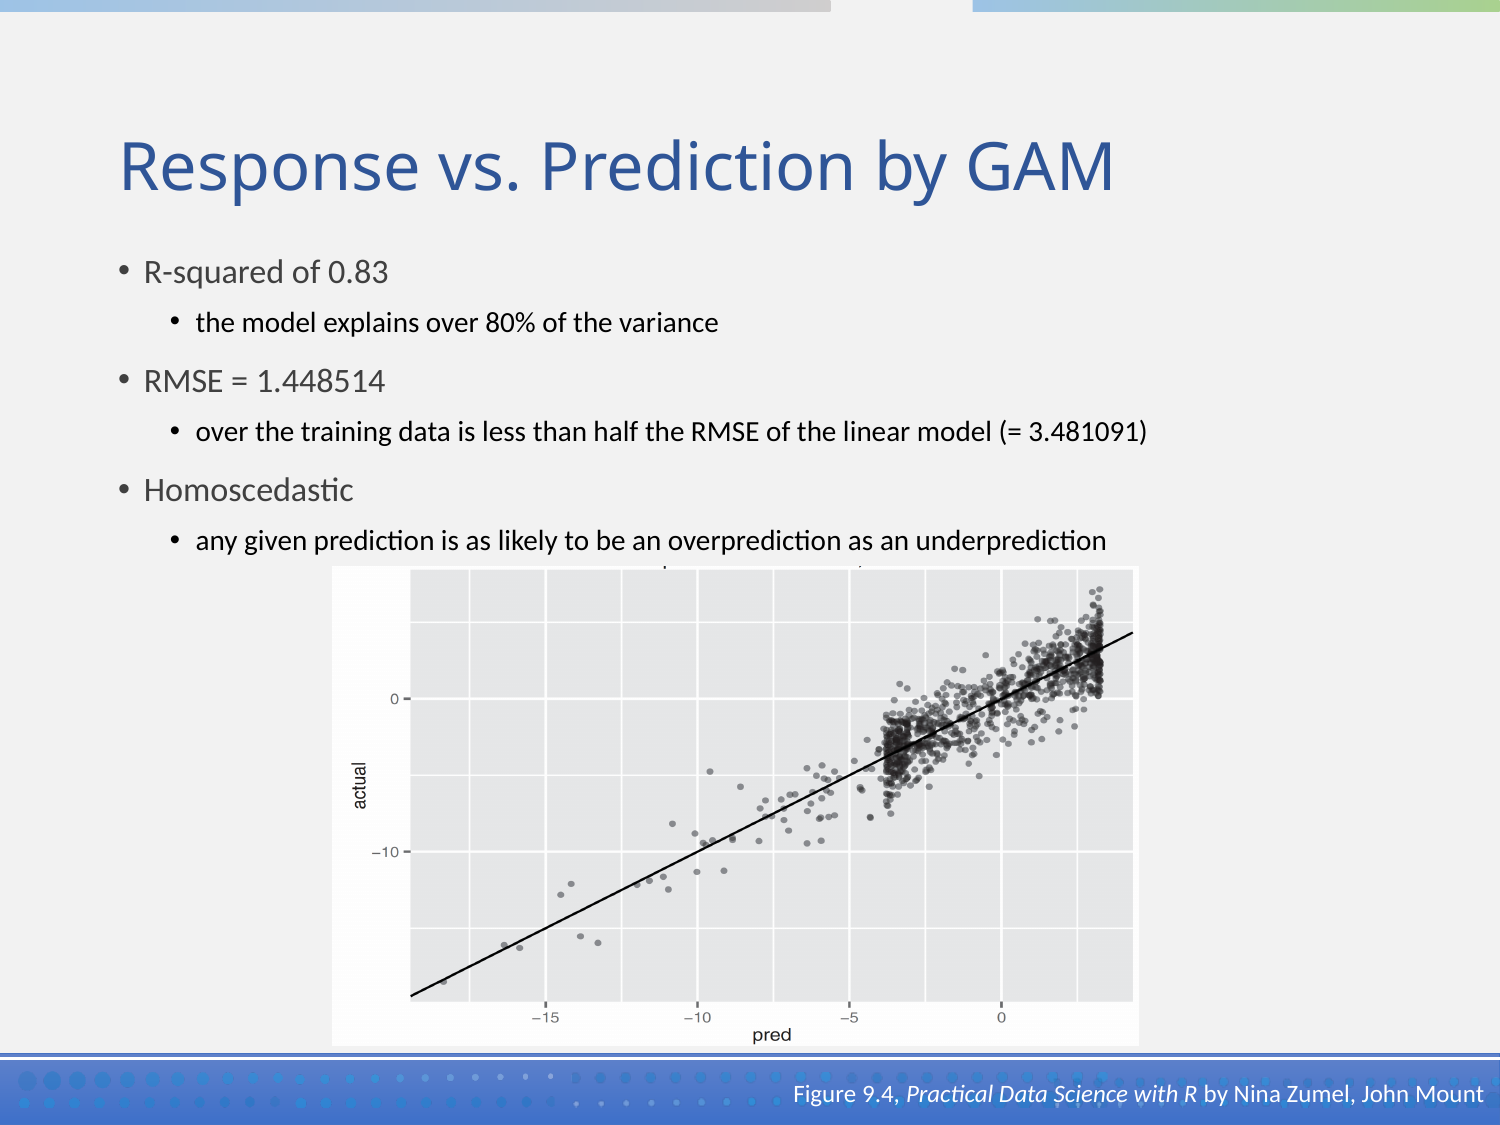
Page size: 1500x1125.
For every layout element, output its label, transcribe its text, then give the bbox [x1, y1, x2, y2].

picture [332, 566, 1139, 1046]
text_box Figure 9.4, Practical Data Science with R by Nina Zumel, John Mount [778, 1069, 1500, 1115]
title Response vs. Prediction by GAM [103, 59, 1397, 233]
list R-squared of 0.83 the model explains over 80% of the variance RMSE = 1.448514 over the training data is less than half the RMSE of the linear model (= 3.481091) Homoscedastic any given prediction is as likely to be an overprediction as an underprediction [103, 233, 1397, 567]
